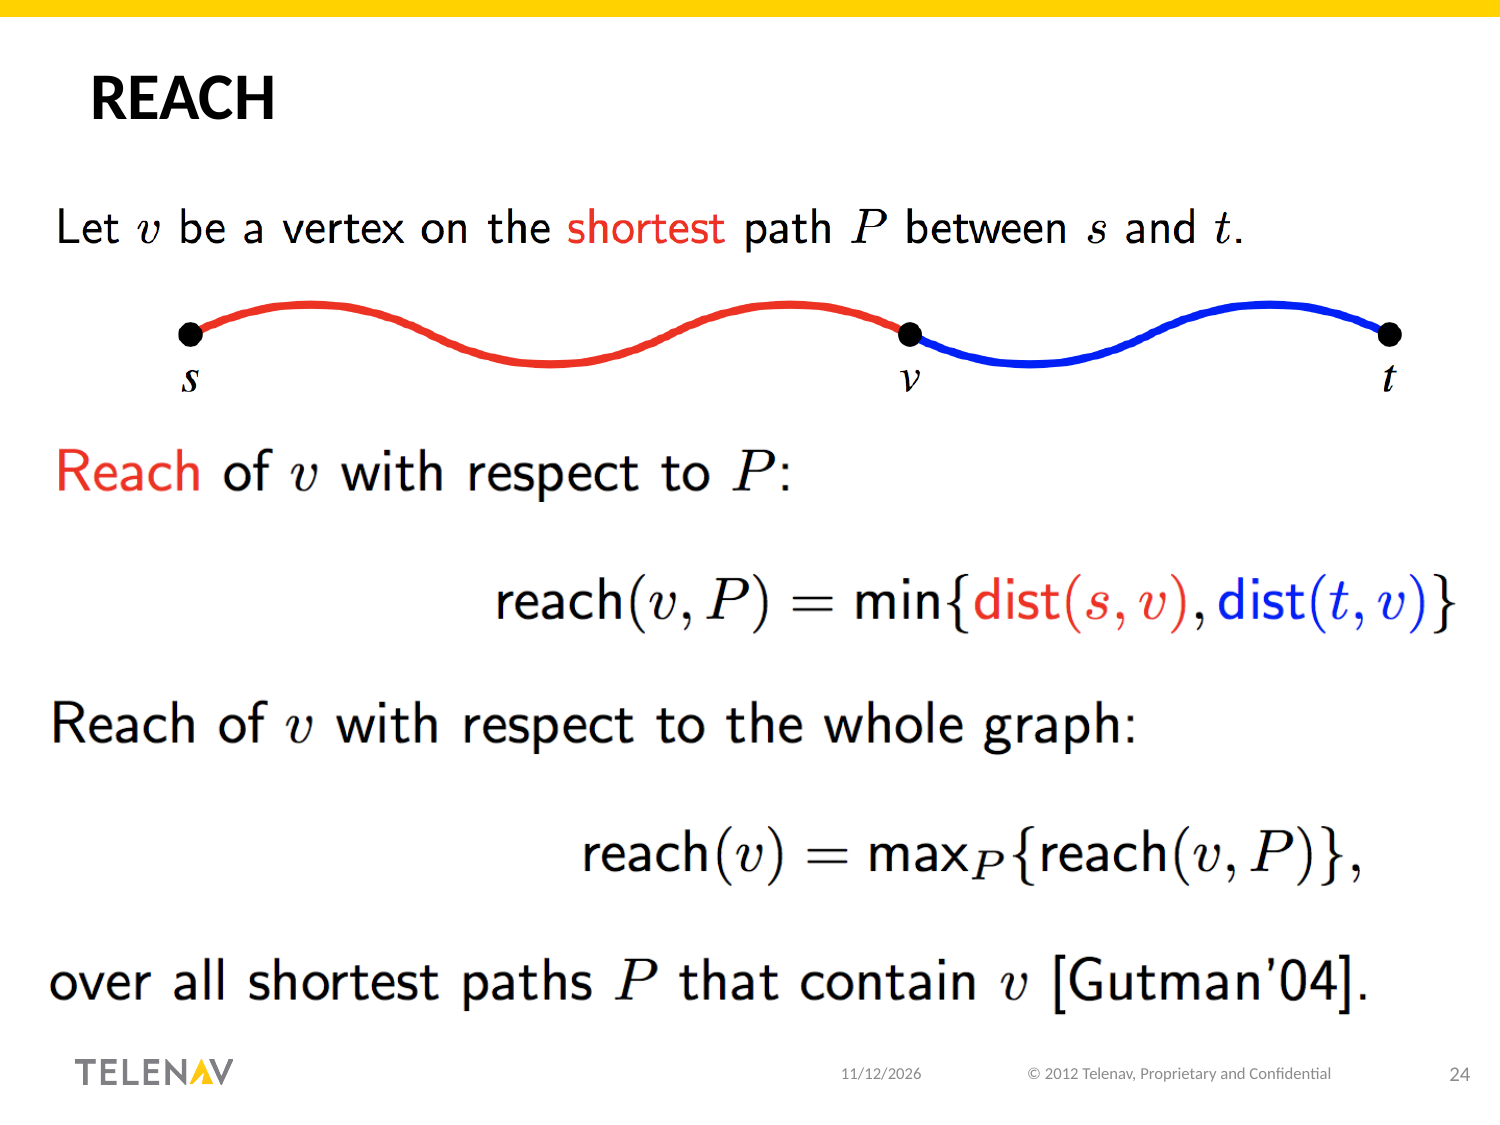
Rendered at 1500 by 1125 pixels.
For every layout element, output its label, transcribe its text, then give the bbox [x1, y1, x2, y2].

slide_number 24 [1420, 1042, 1486, 1103]
footer © 2012 Telenav, Proprietary and Confidential [1006, 1063, 1353, 1103]
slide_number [825, 1063, 945, 1103]
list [42, 170, 1454, 427]
picture [25, 428, 1500, 1055]
title Reach [75, 45, 1486, 146]
picture [75, 1059, 233, 1085]
